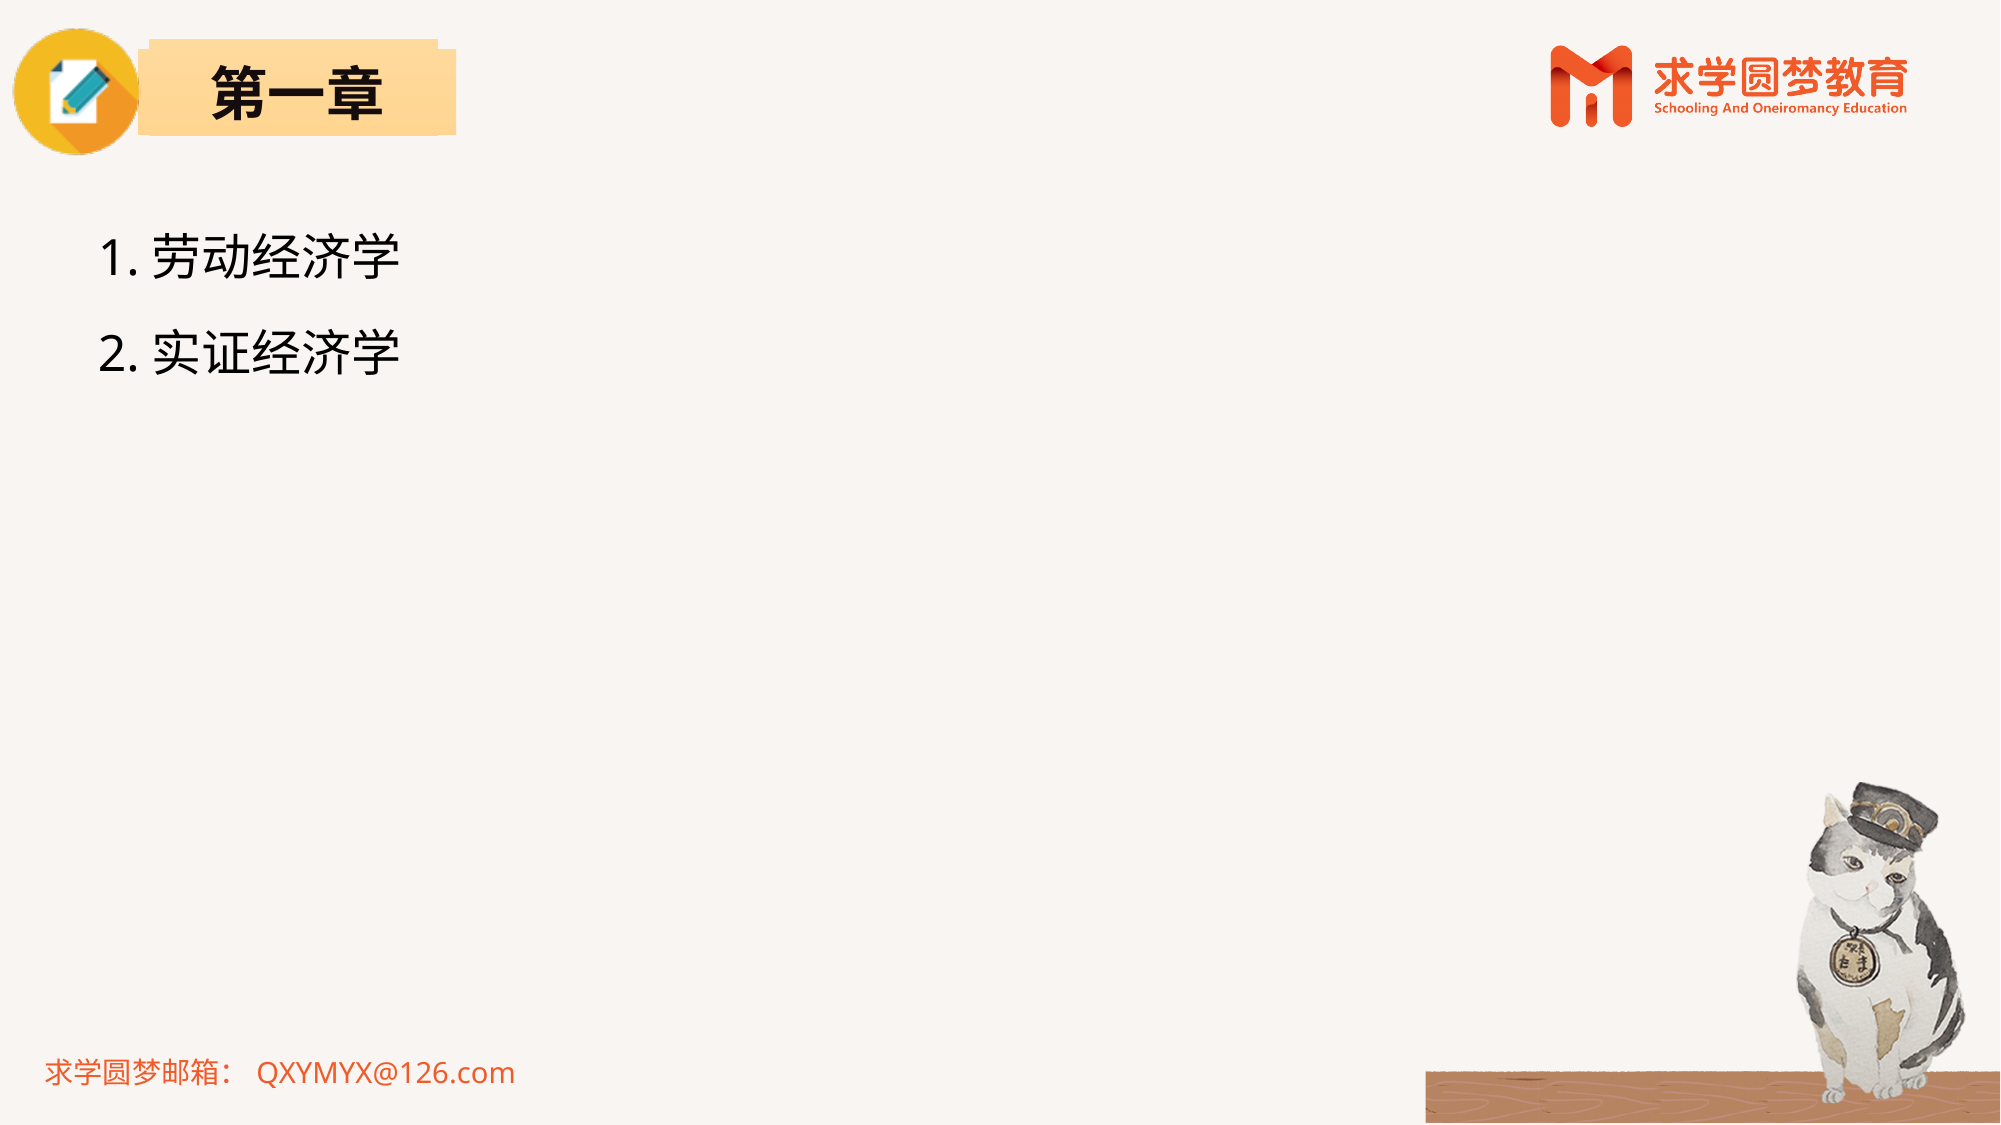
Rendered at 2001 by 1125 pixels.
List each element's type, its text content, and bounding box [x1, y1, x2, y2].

picture [0, 12, 150, 163]
picture [1540, 38, 1925, 132]
picture [1425, 490, 2001, 1123]
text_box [150, 39, 457, 136]
text_box 1.劳动经济学 2.实证经济学 [83, 182, 803, 389]
